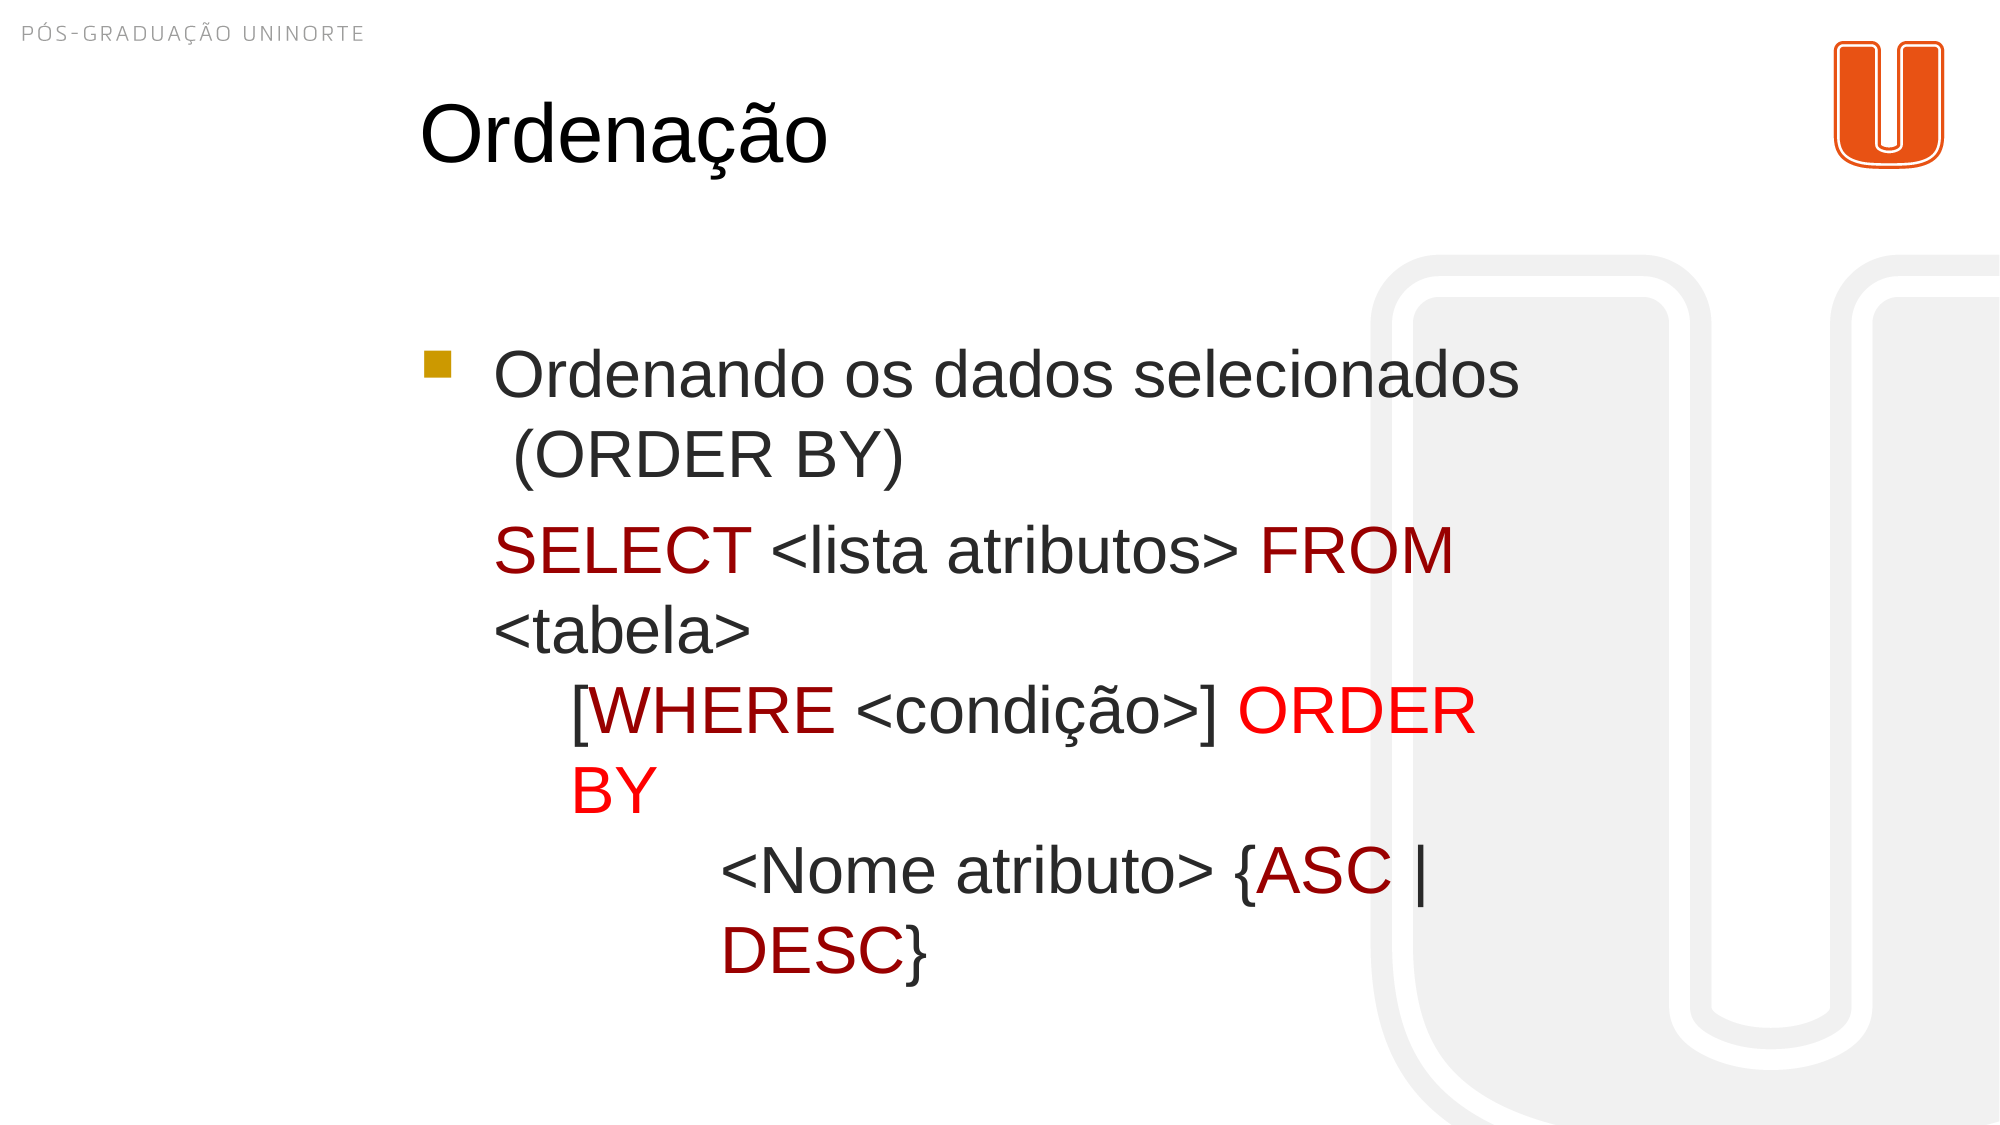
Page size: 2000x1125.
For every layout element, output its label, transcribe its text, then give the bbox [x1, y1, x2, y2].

text_box Ordenando os dados selecionados (ORDER BY) SELECT <lista atributos> FROM <tabela> [WHERE <condição>] ORDER BY <Nome atributo> {ASC | DESC} [418, 328, 1660, 987]
title Ordenação [415, 77, 832, 268]
picture [0, 0, 2000, 1125]
